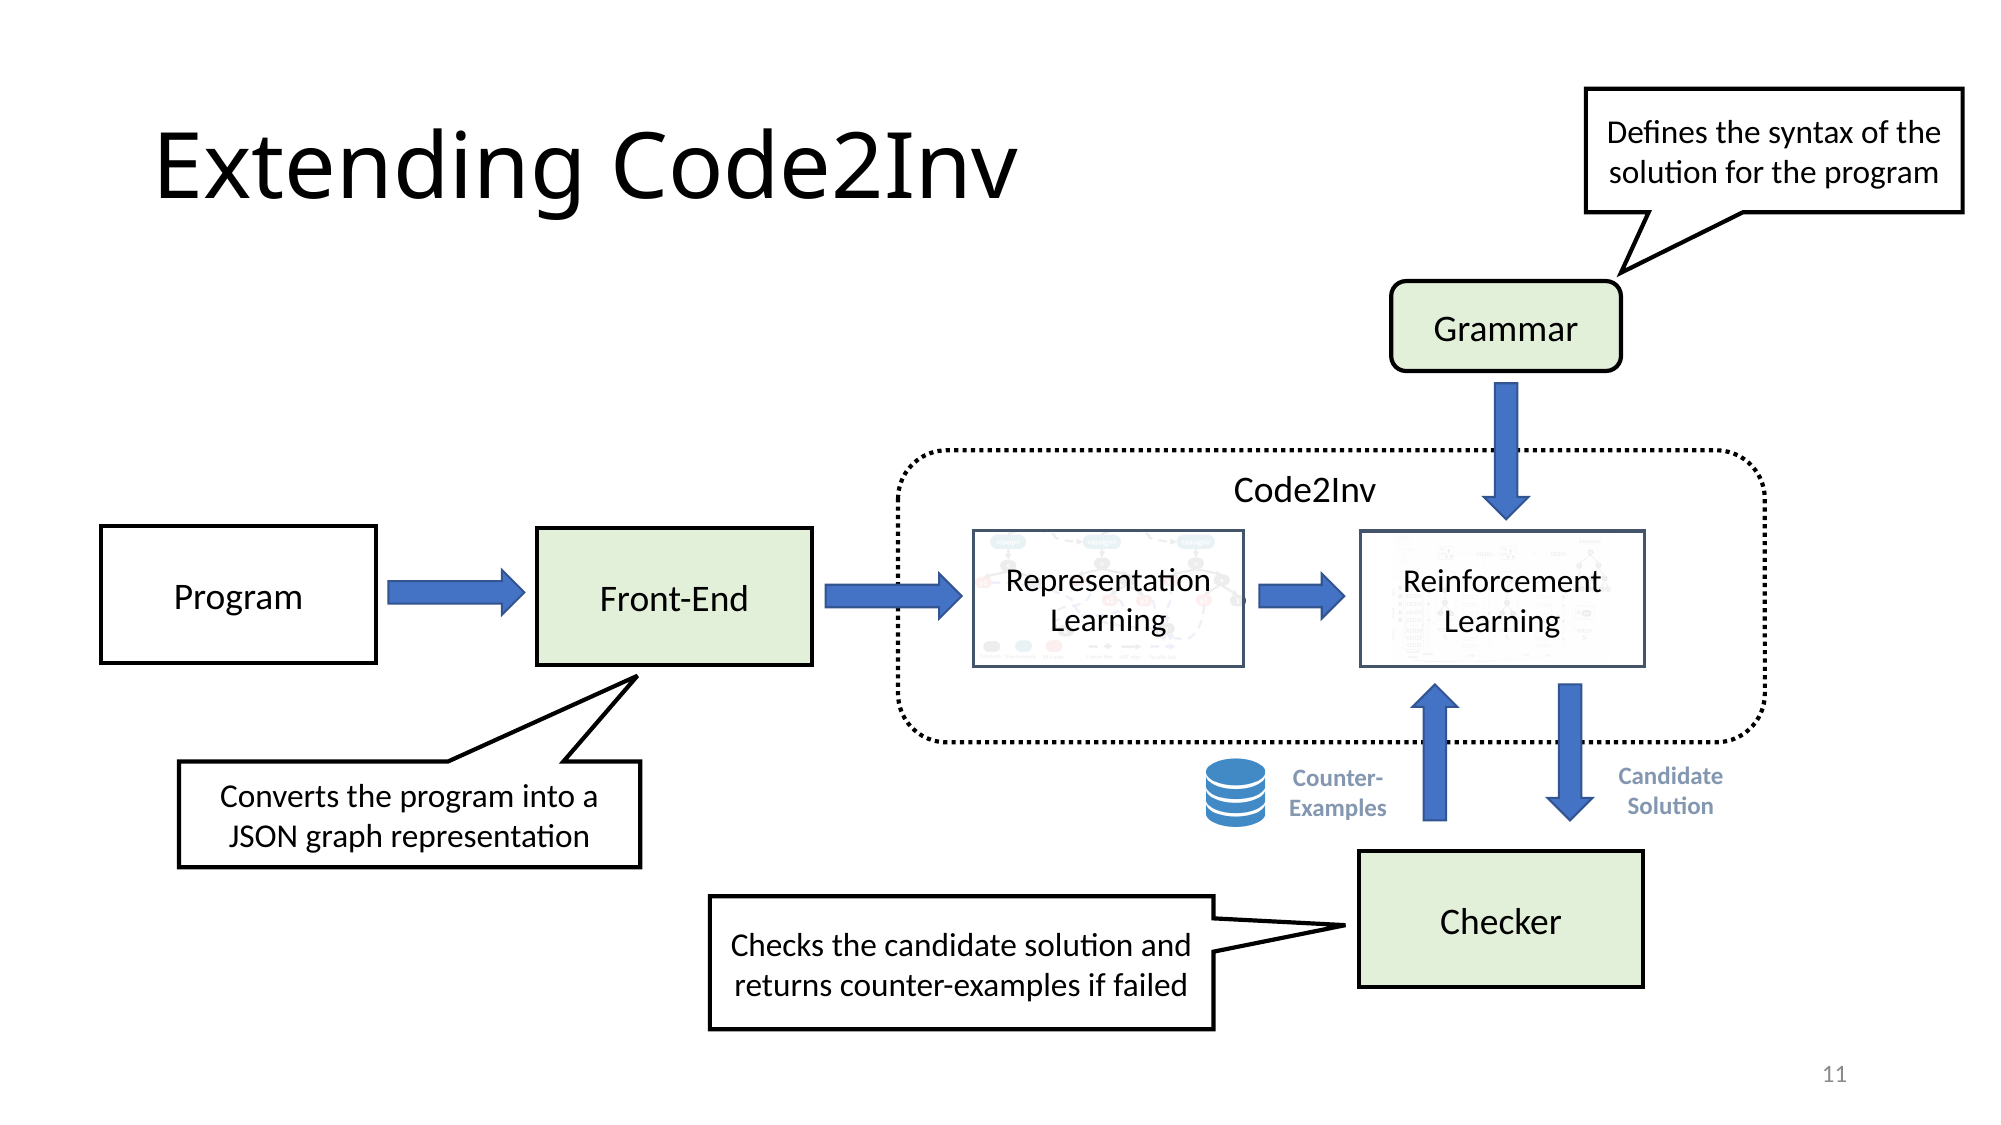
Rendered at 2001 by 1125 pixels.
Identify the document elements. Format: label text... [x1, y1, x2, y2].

text_box Program [100, 525, 377, 664]
title Extending Code2Inv [137, 59, 1863, 278]
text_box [973, 529, 1246, 667]
text_box Checks the candidate solution and returns counter-examples if failed [708, 895, 1346, 1031]
text_box Code2Inv [1219, 457, 1392, 518]
text_box [1545, 683, 1596, 822]
text_box [1258, 571, 1346, 622]
slide_number 11 [1412, 1042, 1863, 1103]
text_box Defines the syntax of the solution for the program [1584, 87, 1964, 275]
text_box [1360, 530, 1645, 667]
text_box Grammar [1390, 280, 1623, 373]
text_box [1409, 682, 1460, 822]
text_box [387, 567, 526, 618]
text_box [1200, 754, 1411, 830]
text_box [897, 449, 1766, 744]
text_box [824, 571, 964, 622]
text_box Candidate Solution [1603, 752, 1739, 827]
text_box [1481, 382, 1532, 521]
text_box Front-End [536, 527, 813, 666]
text_box Checker [1358, 850, 1644, 988]
text_box Converts the program into a JSON graph representation [178, 674, 642, 869]
